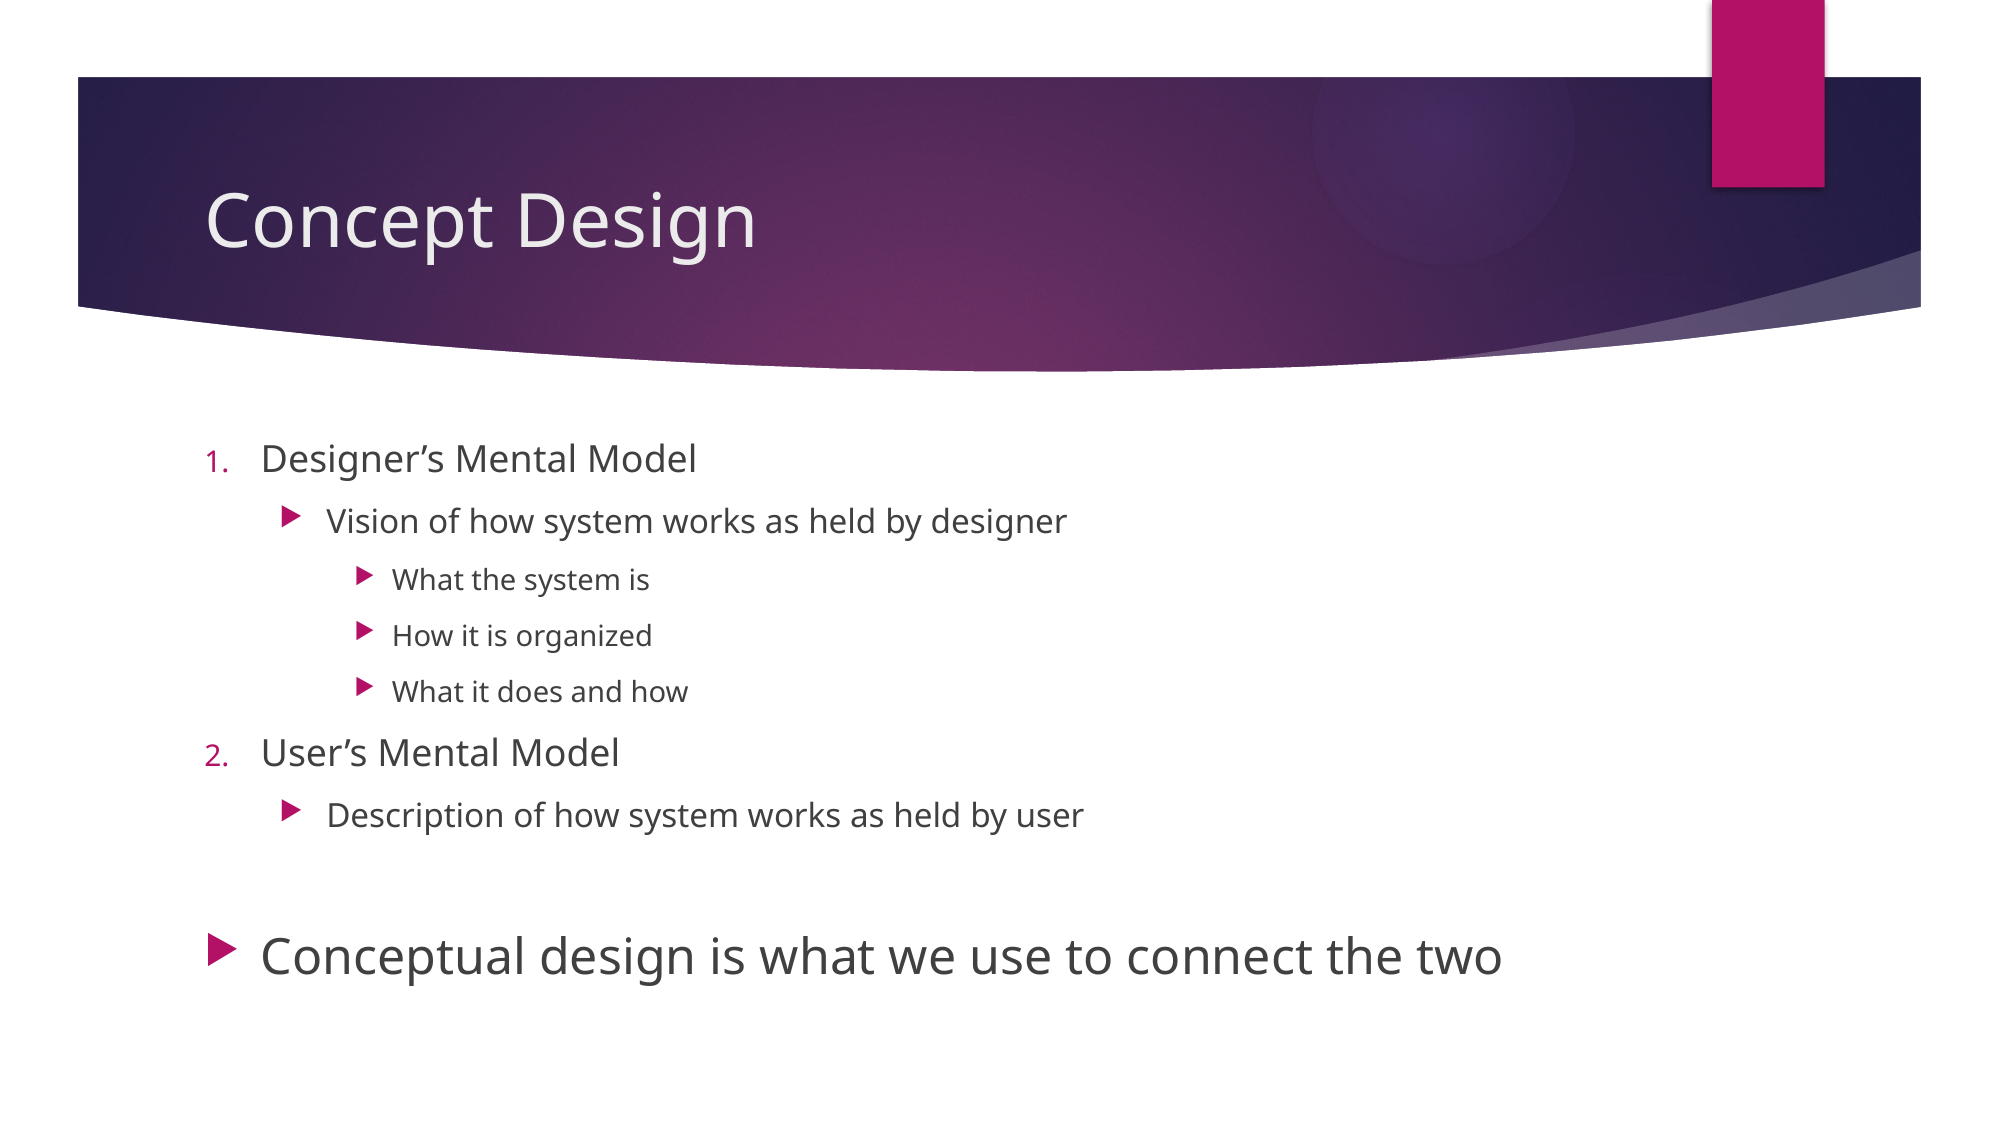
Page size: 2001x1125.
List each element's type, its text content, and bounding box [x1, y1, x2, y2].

title Concept Design [189, 159, 1627, 276]
list Designer’s Mental Model Vision of how system works as held by designer What the system is How it is organized What it does and how User’s Mental Model Description of how system works as held by user Conceptual design is what we use to connect the two [189, 427, 1762, 988]
